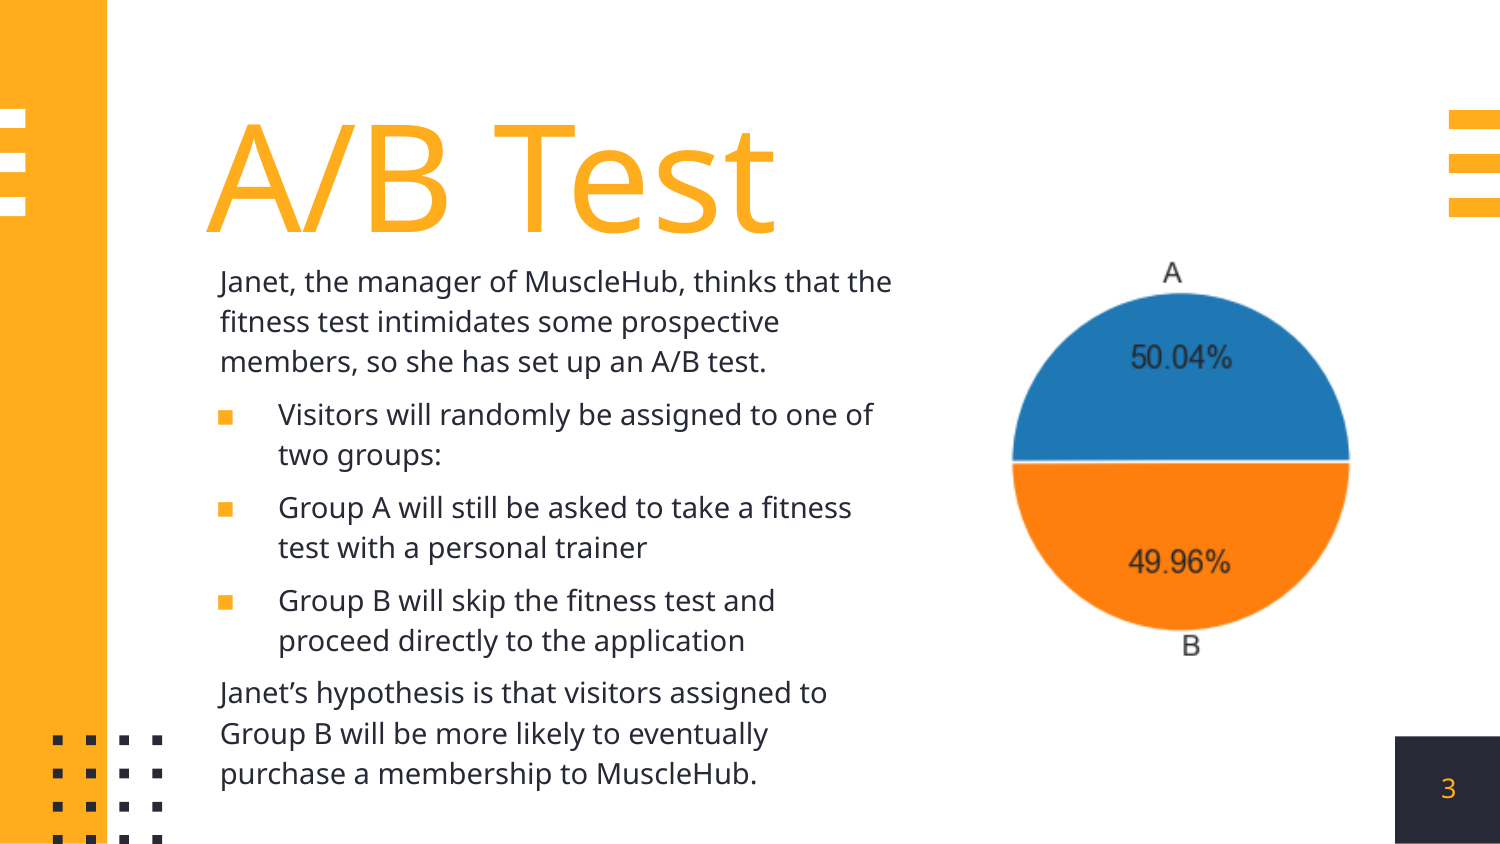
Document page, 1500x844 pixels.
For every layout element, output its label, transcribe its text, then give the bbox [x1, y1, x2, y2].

slide_number 3 [1395, 736, 1500, 844]
picture [894, 215, 1449, 711]
subtitle Janet, the manager of MuscleHub, thinks that the fitness test intimidates some prospective members, so she has set up an A/B test. Visitors will randomly be assigned to one of two groups: Group A will still be asked to take a fitness test with a personal trainer Group B will skip the fitness test and proceed directly to the application Janet’s hypothesis is that visitors assigned to Group B will be more likely to eventually purchase a membership to MuscleHub. [203, 258, 895, 802]
title A/B Test [206, 67, 828, 258]
